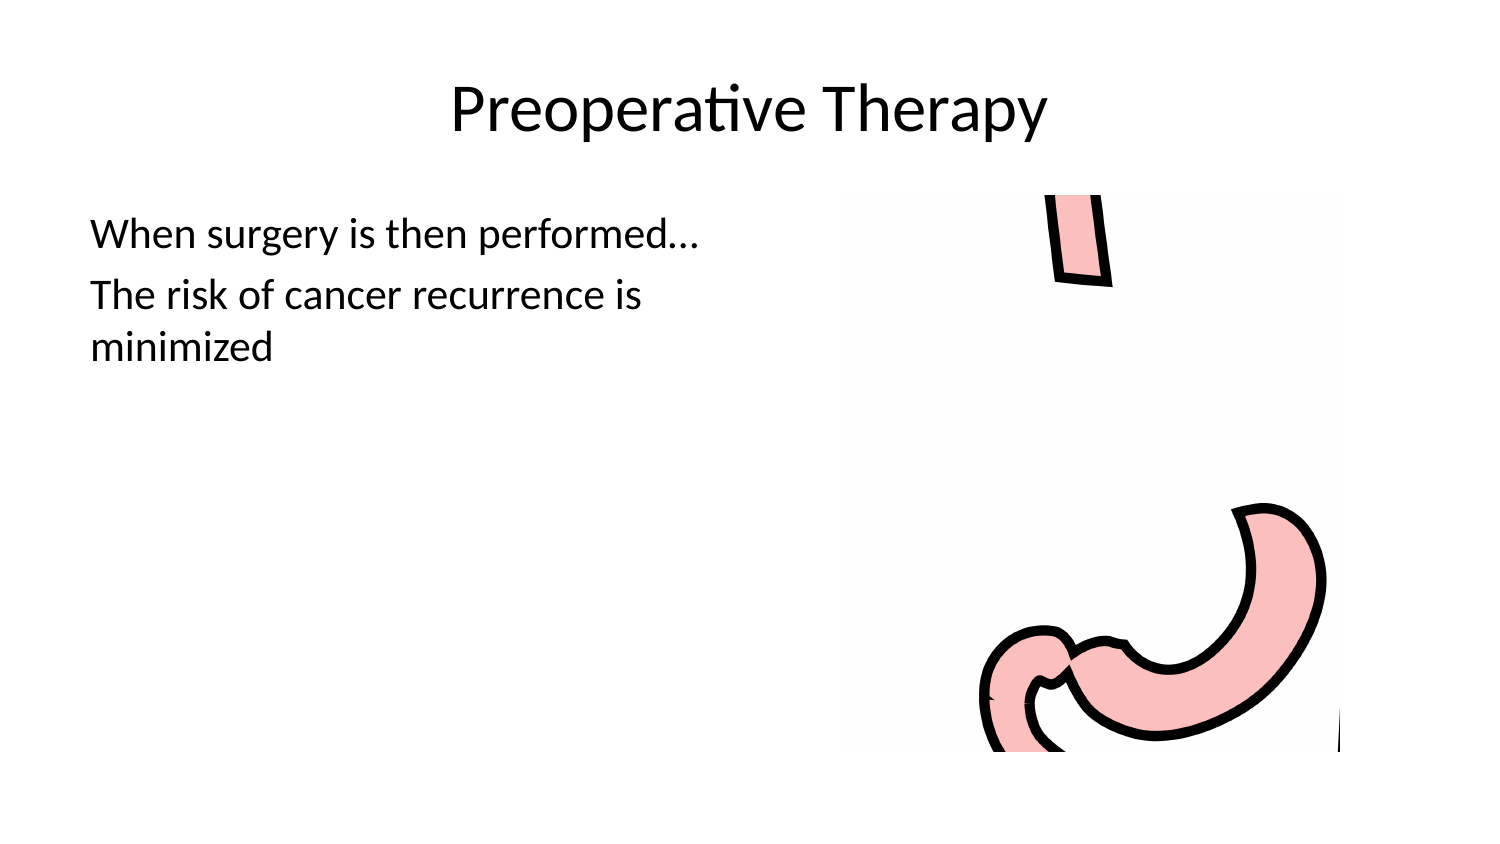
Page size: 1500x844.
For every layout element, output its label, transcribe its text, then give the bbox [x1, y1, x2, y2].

title Preoperative Therapy [75, 33, 1425, 175]
list When surgery is then performed… The risk of cancer recurrence is minimized [75, 196, 738, 754]
picture [845, 195, 1340, 753]
